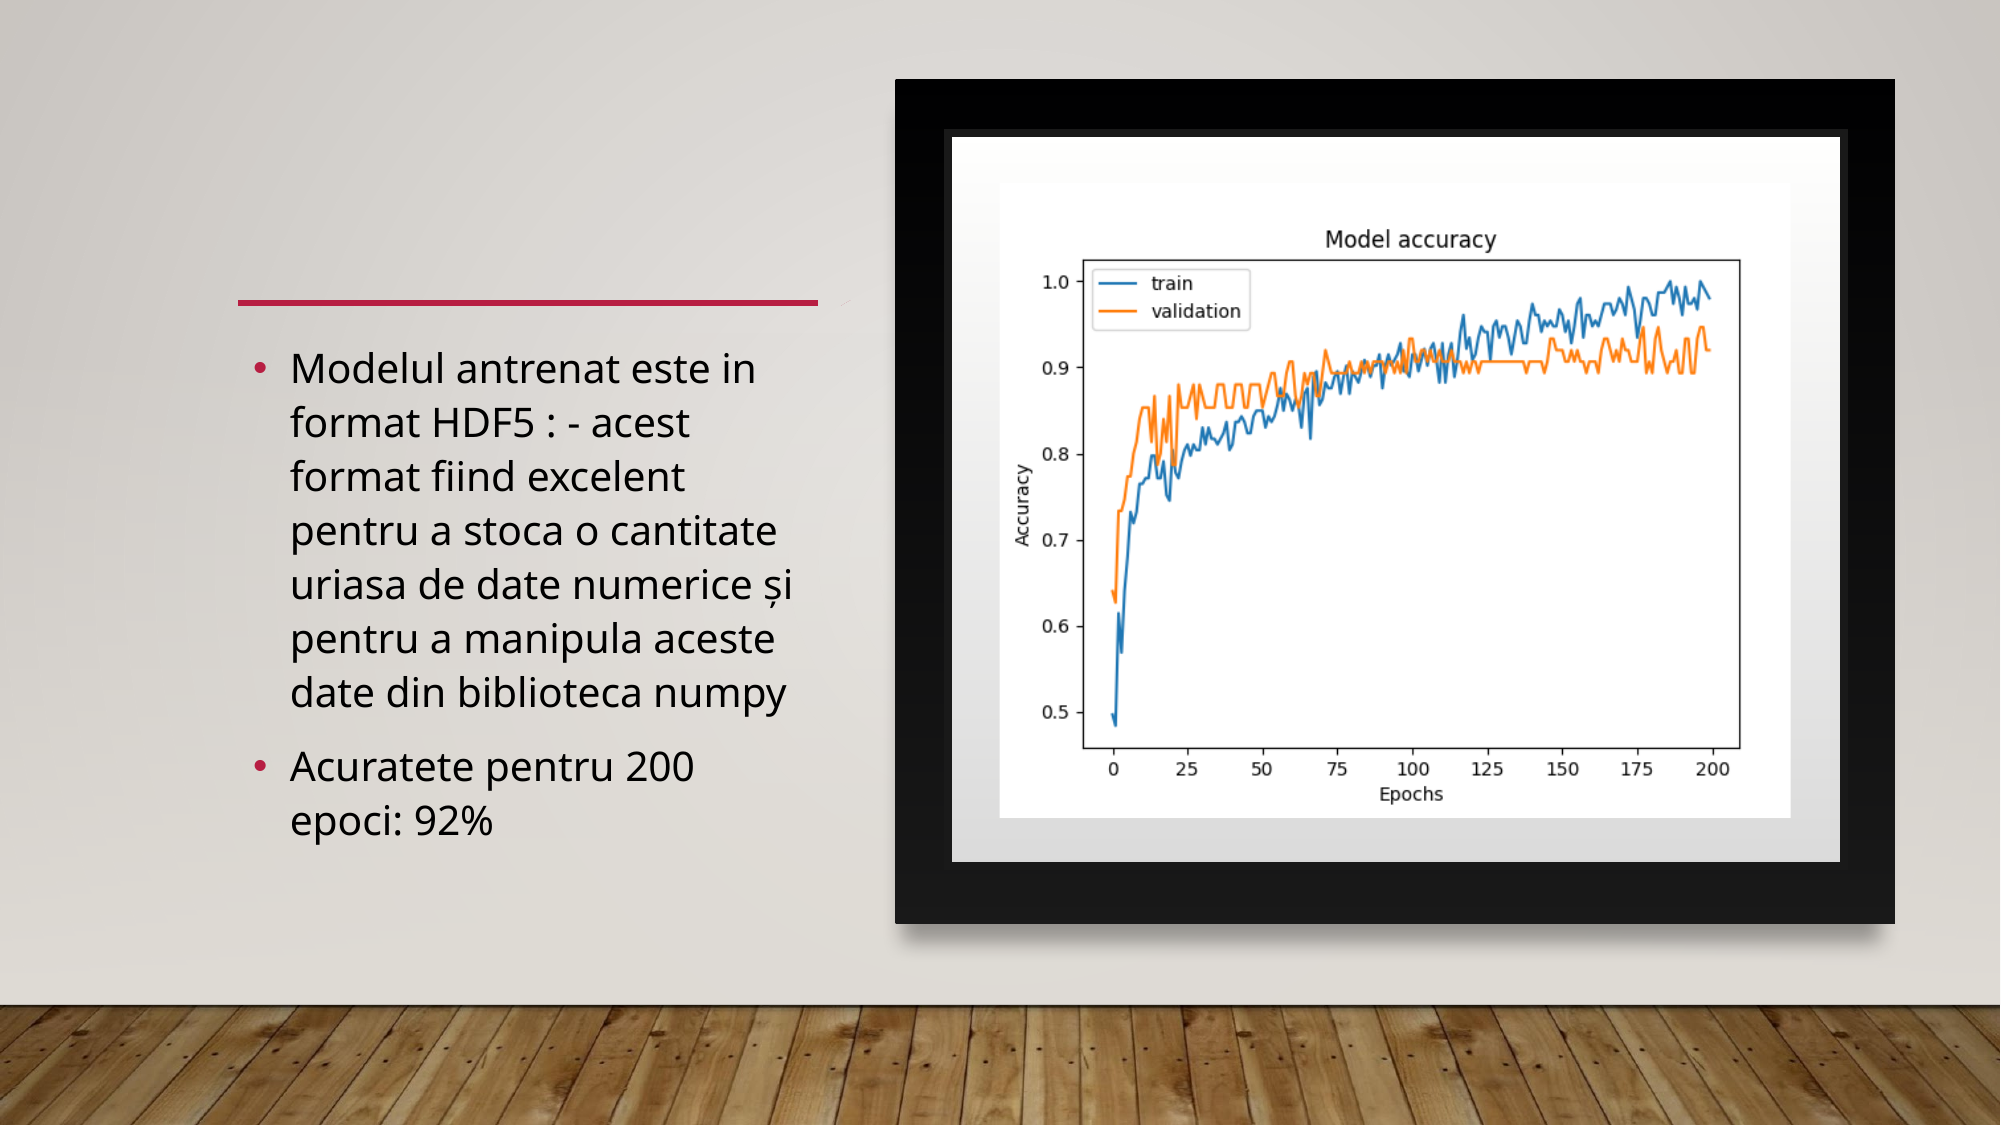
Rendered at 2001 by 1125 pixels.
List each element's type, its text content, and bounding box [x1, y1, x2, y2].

picture [0, 1006, 2000, 1125]
picture [999, 182, 1791, 818]
list Modelul antrenat este in format HDF5 : - acest format fiind excelent pentru a stoca o cantitate uriasa de date numerice și pentru a manipula aceste date din biblioteca numpy Acuratete pentru 200 epoci: 92% [238, 330, 817, 897]
text_box [0, 331, 2000, 1003]
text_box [895, 78, 1896, 924]
text_box [0, 0, 2000, 331]
